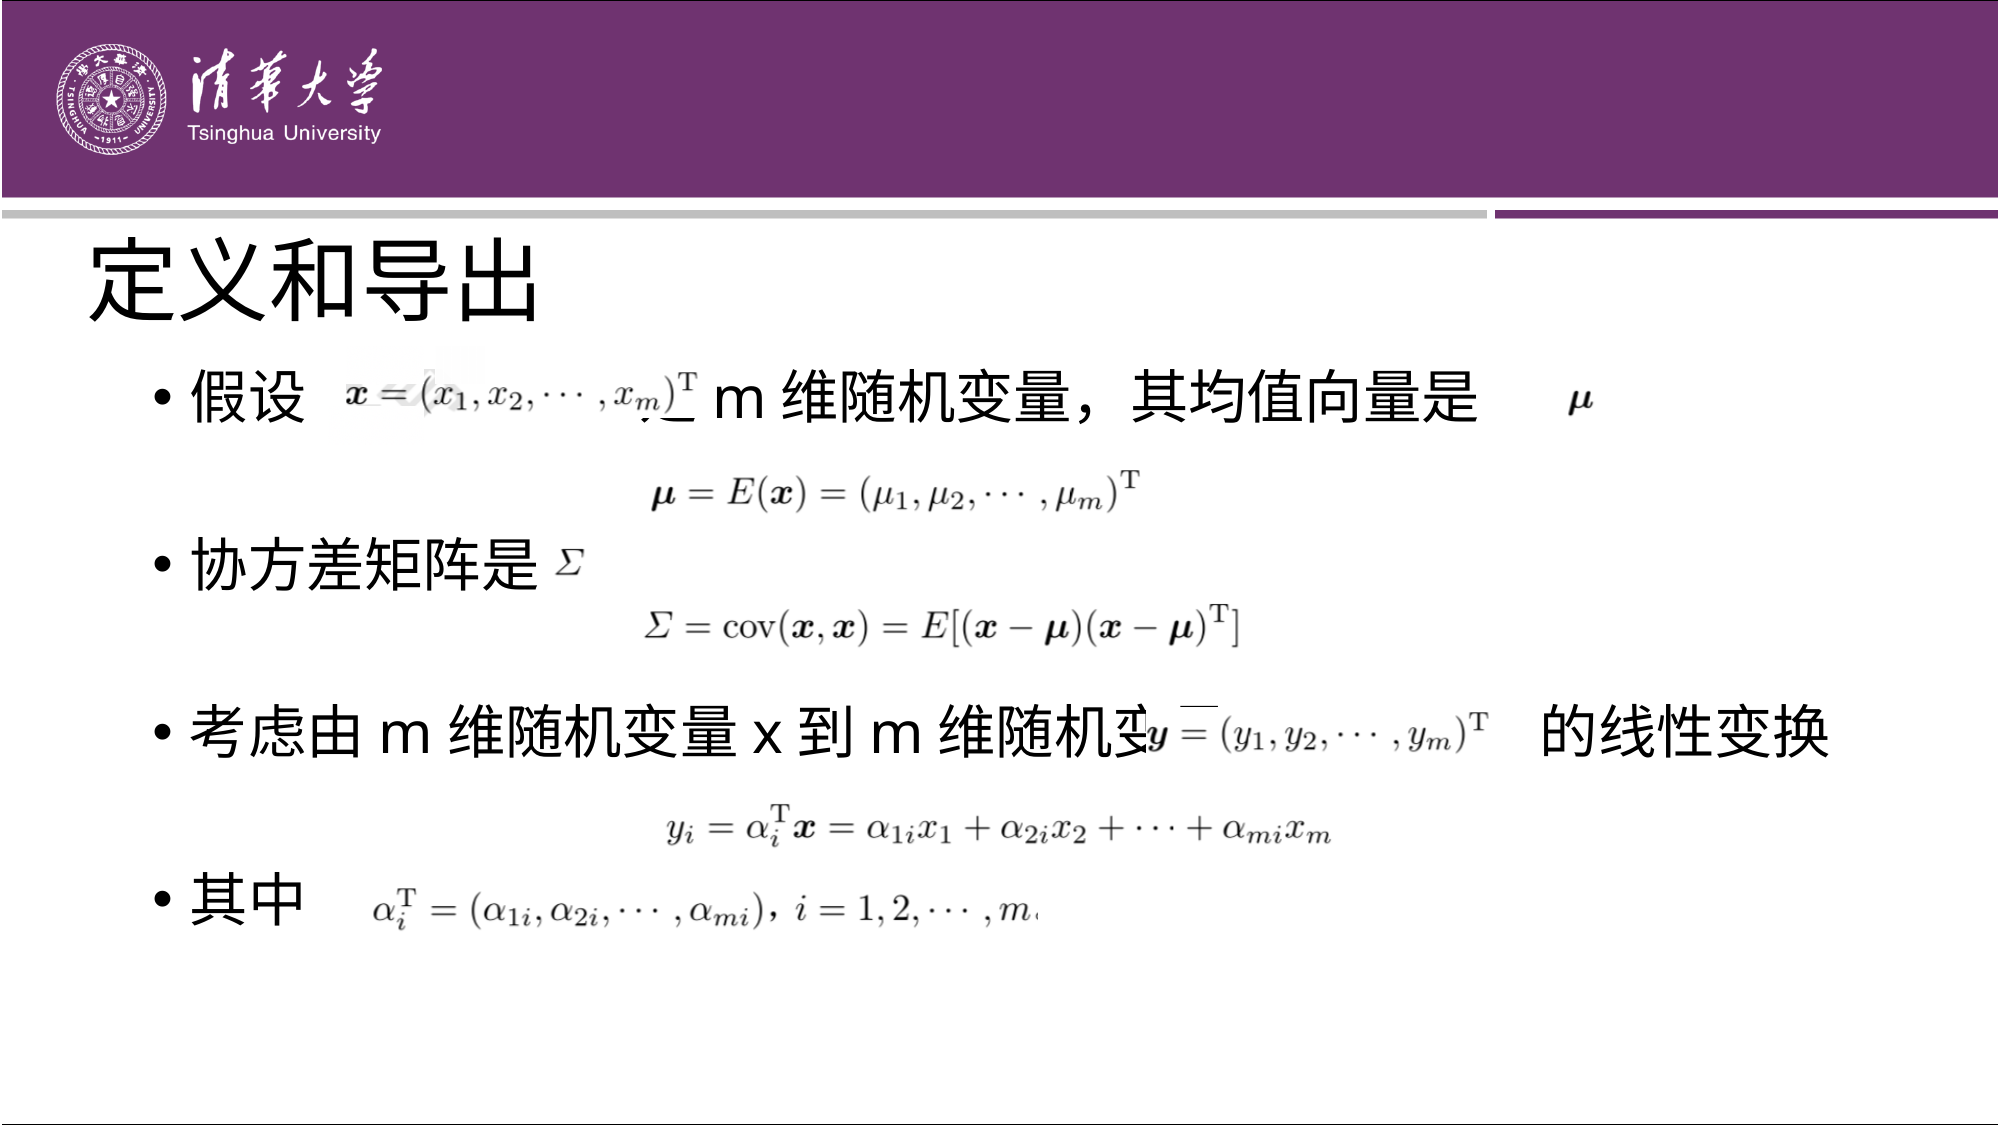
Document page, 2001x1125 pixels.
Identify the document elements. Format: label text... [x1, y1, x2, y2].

list 假设 是m维随机变量，其均值向量是 协方差矩阵是 考虑由m维随机变量x到m维随机变量 的线性变换 其中 [137, 361, 1863, 1075]
title 定义和导出 [71, 176, 1796, 394]
picture [2, 0, 1998, 1125]
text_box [328, 346, 703, 445]
